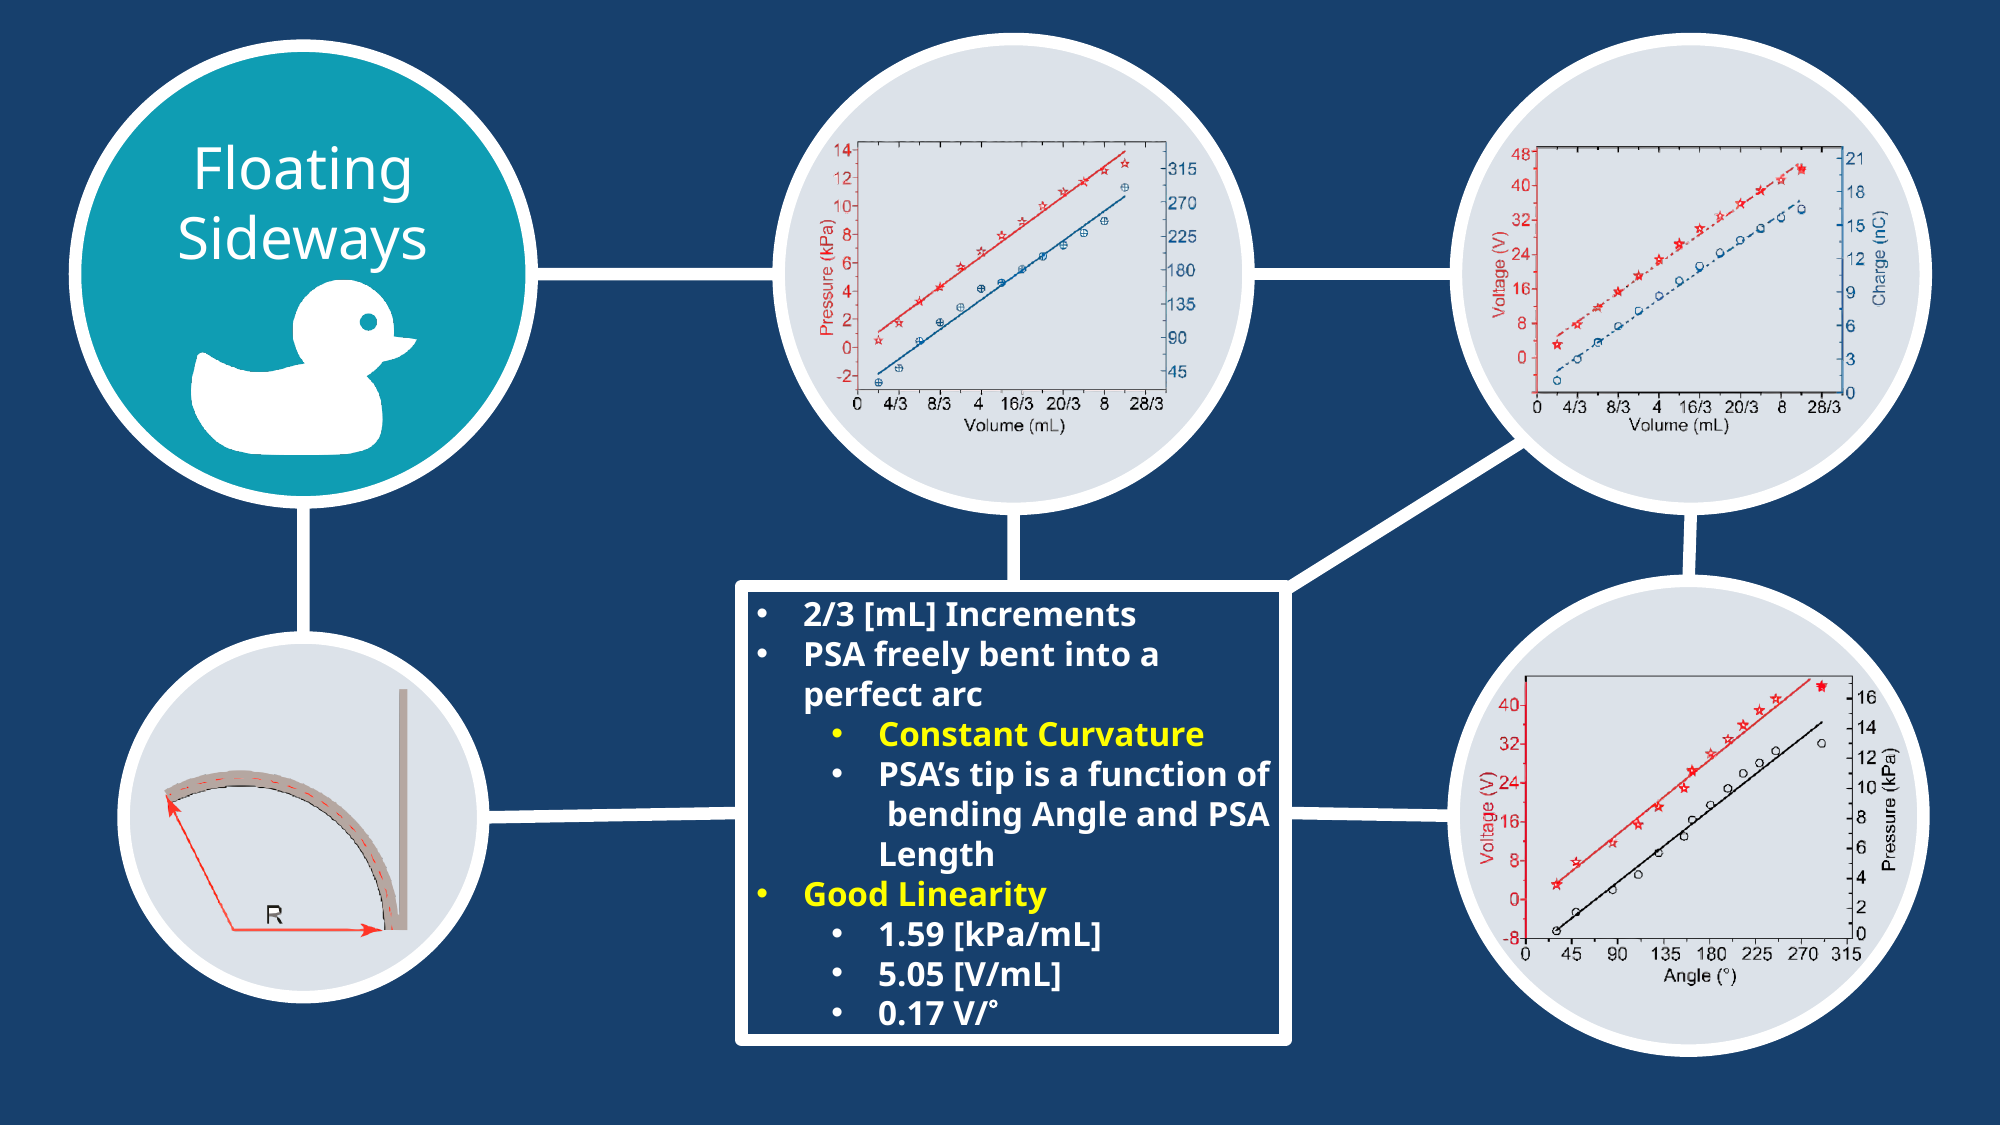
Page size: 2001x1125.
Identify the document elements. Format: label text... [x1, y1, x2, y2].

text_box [1455, 39, 1926, 509]
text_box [1285, 440, 1525, 590]
text_box 2/3 [mL] Increments PSA freely bent into a perfect arc Constant Curvature PSA’s tip is a function of bending Angle and PSA Length Good Linearity 1.59 [kPa/mL] 5.05 [V/mL] 0.17 V/ [741, 586, 1286, 1040]
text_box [1453, 580, 1924, 1051]
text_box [74, 45, 532, 503]
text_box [123, 637, 484, 998]
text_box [778, 39, 1249, 509]
